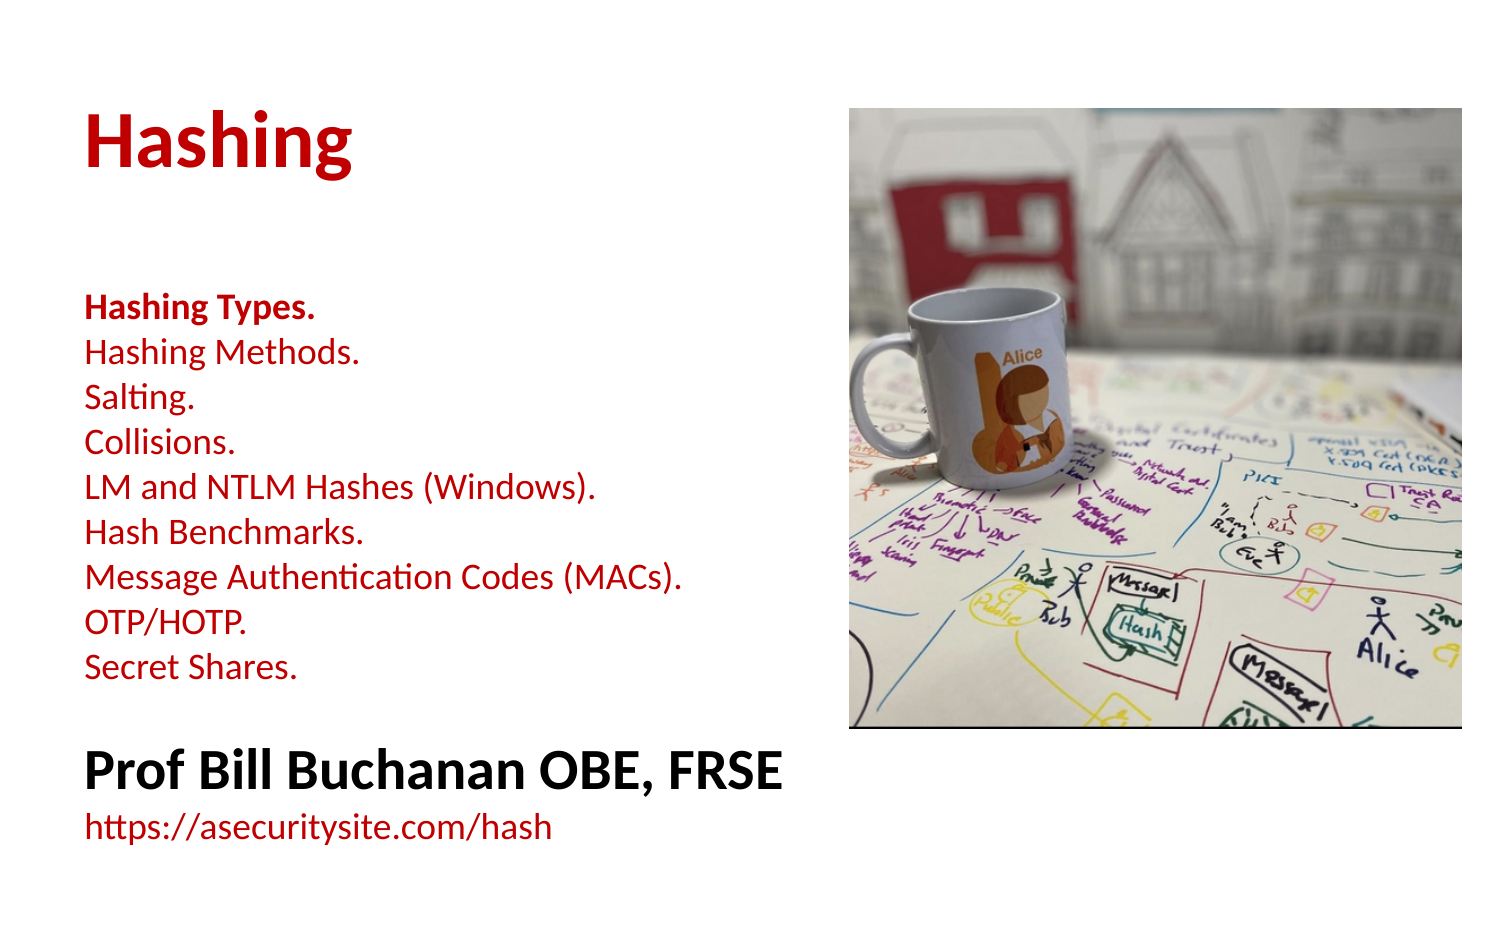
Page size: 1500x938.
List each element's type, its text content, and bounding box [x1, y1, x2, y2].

title Hashing Hashing Types. Hashing Methods. Salting. Collisions. LM and NTLM Hashes (Windows). Hash Benchmarks. Message Authentication Codes (MACs). OTP/HOTP. Secret Shares. Prof Bill Buchanan OBE, FRSE https://asecuritysite.com/hash [76, 51, 952, 927]
picture [848, 108, 1462, 729]
